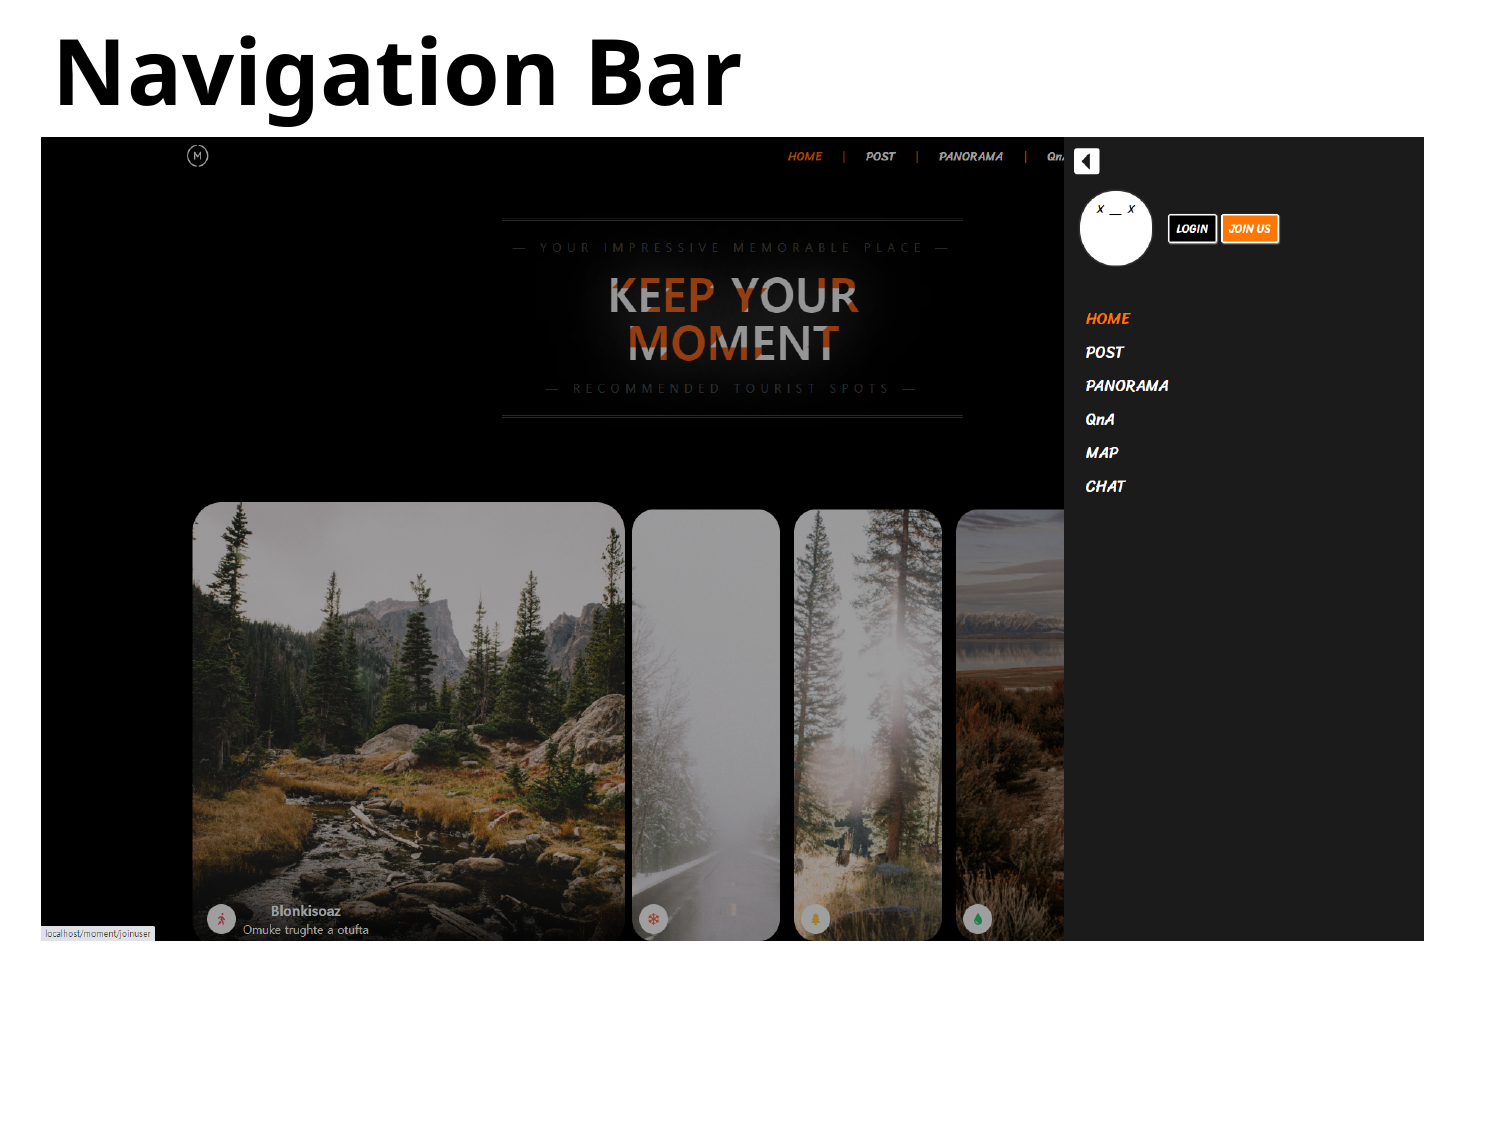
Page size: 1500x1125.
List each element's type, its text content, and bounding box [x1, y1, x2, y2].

picture [41, 136, 1424, 941]
title Navigation Bar [37, 0, 1500, 138]
